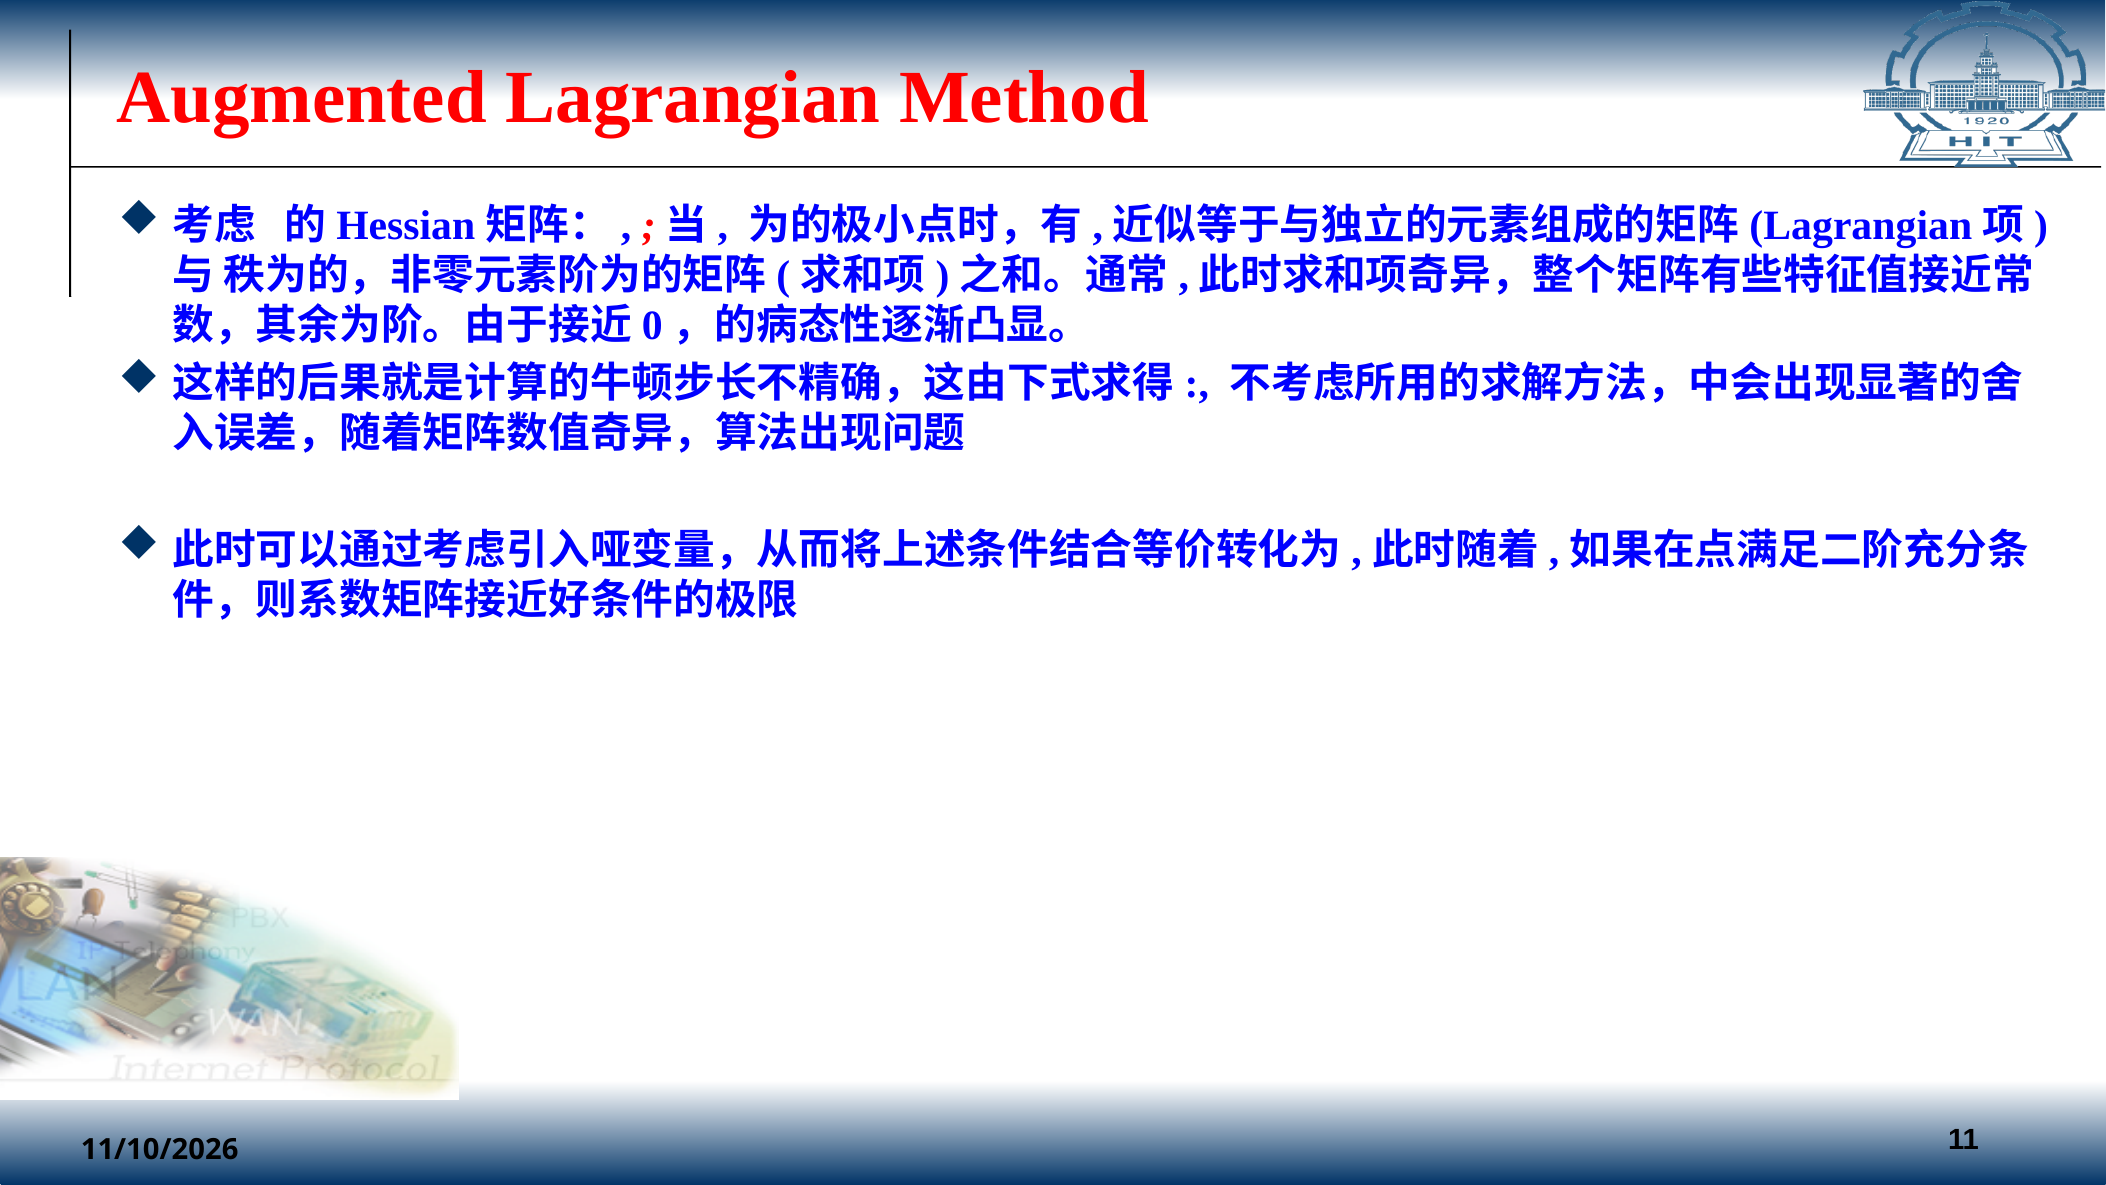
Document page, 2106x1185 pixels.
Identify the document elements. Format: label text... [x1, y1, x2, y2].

picture [0, 857, 459, 1100]
title Augmented Lagrangian Method [101, 29, 1941, 155]
picture [1863, 1, 2106, 167]
